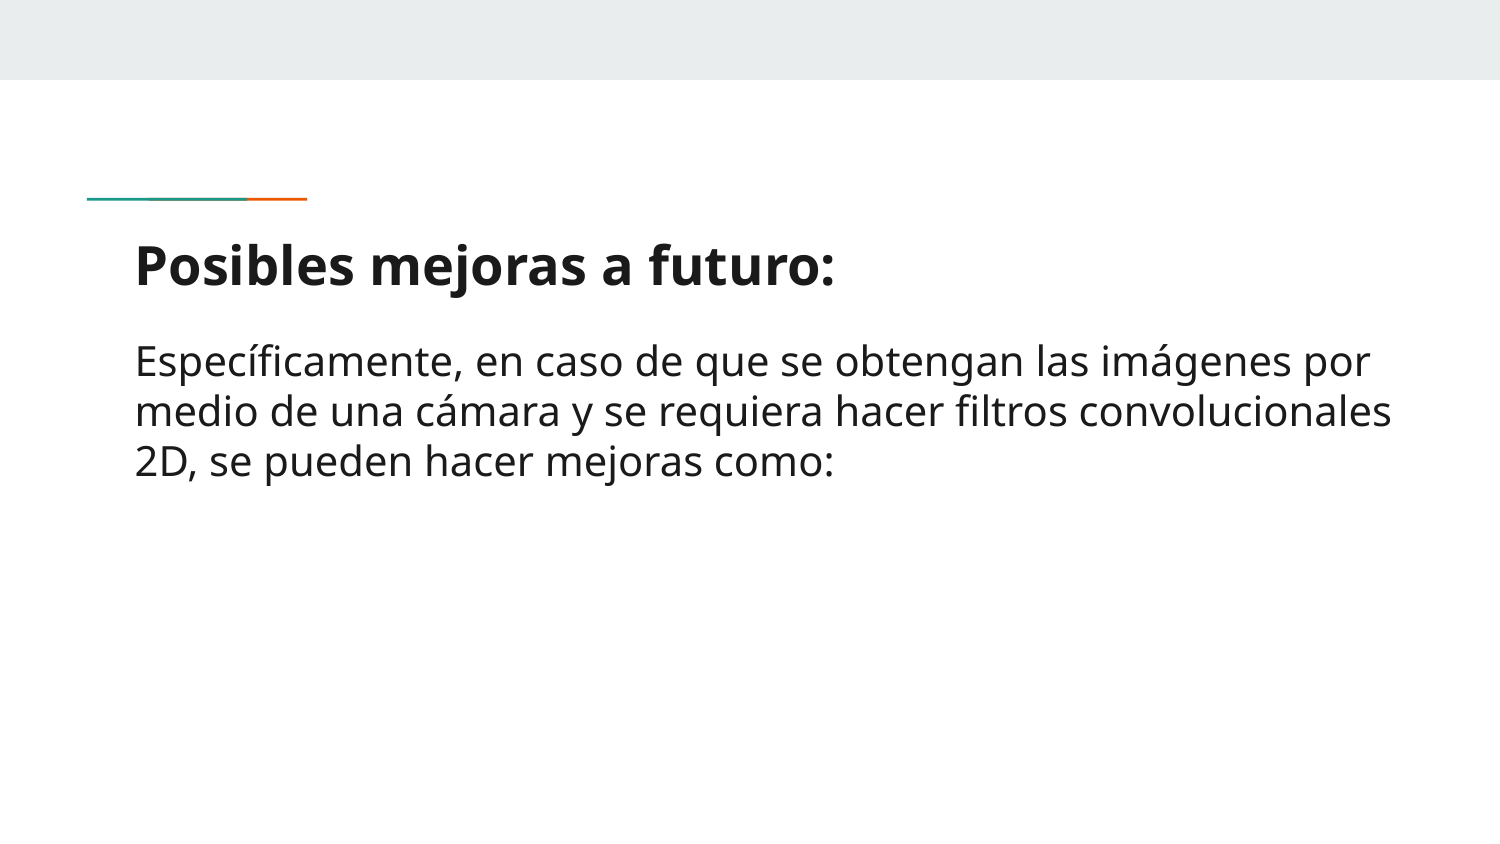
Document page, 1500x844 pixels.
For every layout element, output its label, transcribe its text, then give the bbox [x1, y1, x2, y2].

title Específicamente, en caso de que se obtengan las imágenes por medio de una cámara y se requiera hacer filtros convolucionales 2D, se pueden hacer mejoras como: [119, 319, 1438, 535]
title Posibles mejoras a futuro: [119, 216, 1381, 305]
